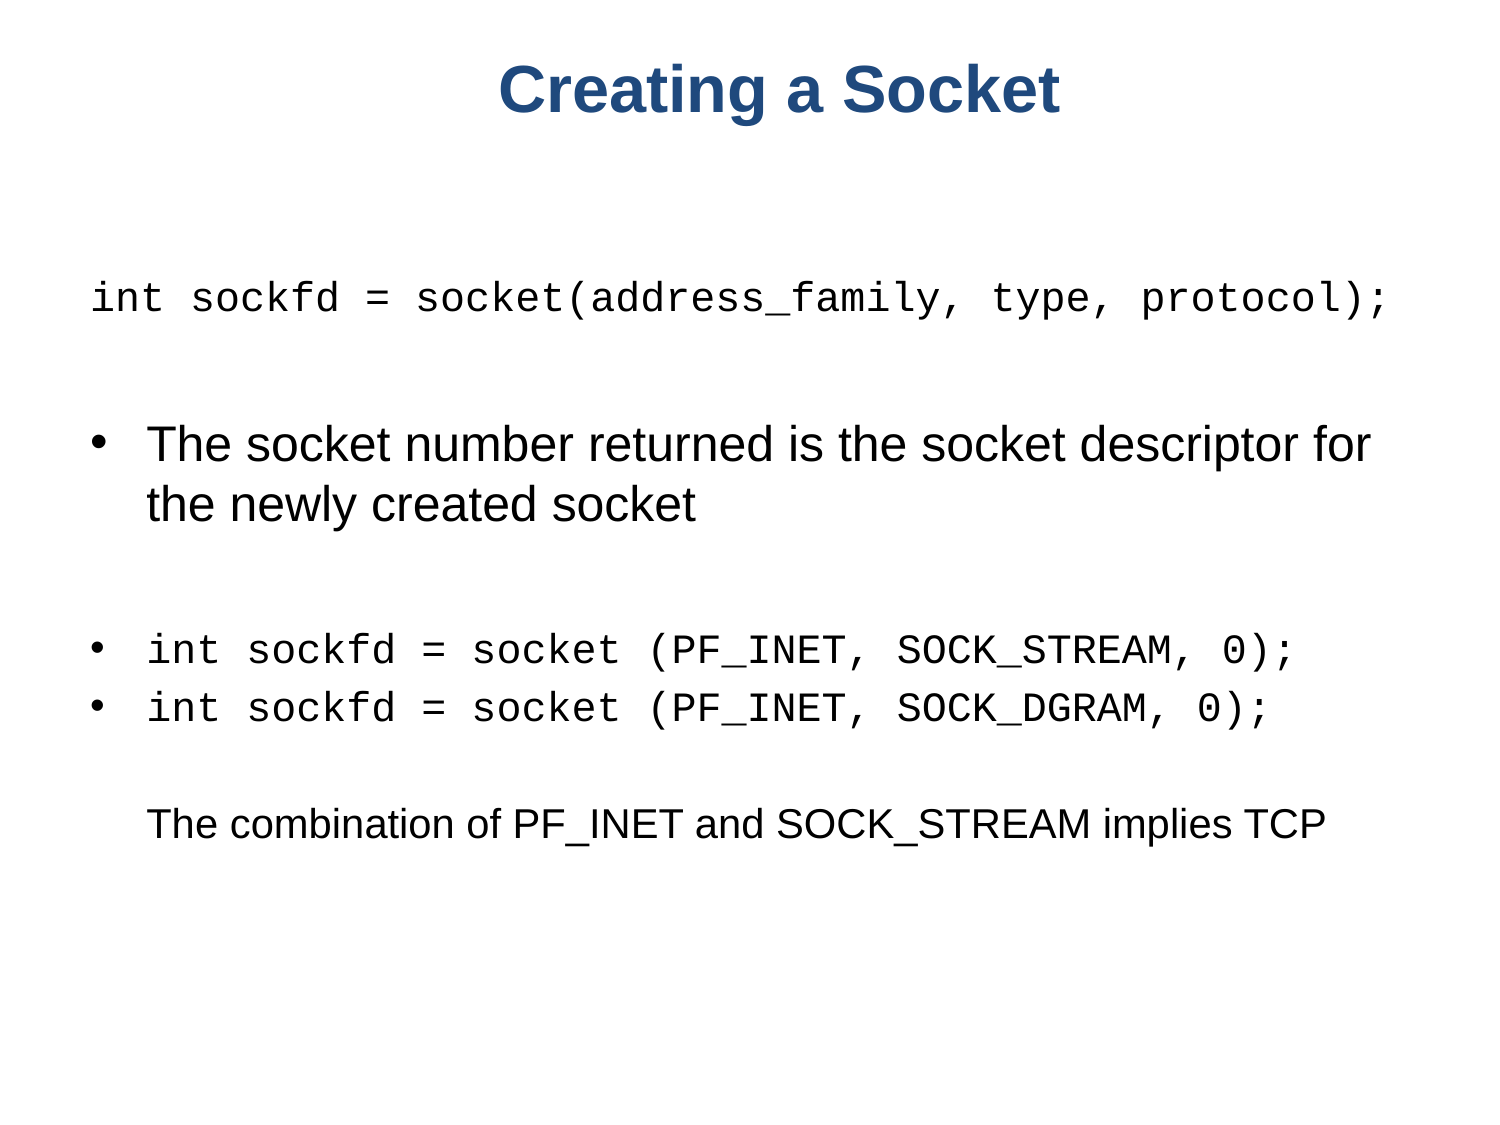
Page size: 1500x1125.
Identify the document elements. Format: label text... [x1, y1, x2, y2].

list int sockfd = socket(address_family, type, protocol); The socket number returned is the socket descriptor for the newly created socket int sockfd = socket (PF_INET, SOCK_STREAM, 0); int sockfd = socket (PF_INET, SOCK_DGRAM, 0); The combination of PF_INET and SOCK_STREAM implies TCP [75, 262, 1425, 1005]
title Creating a Socket [100, 38, 1459, 135]
